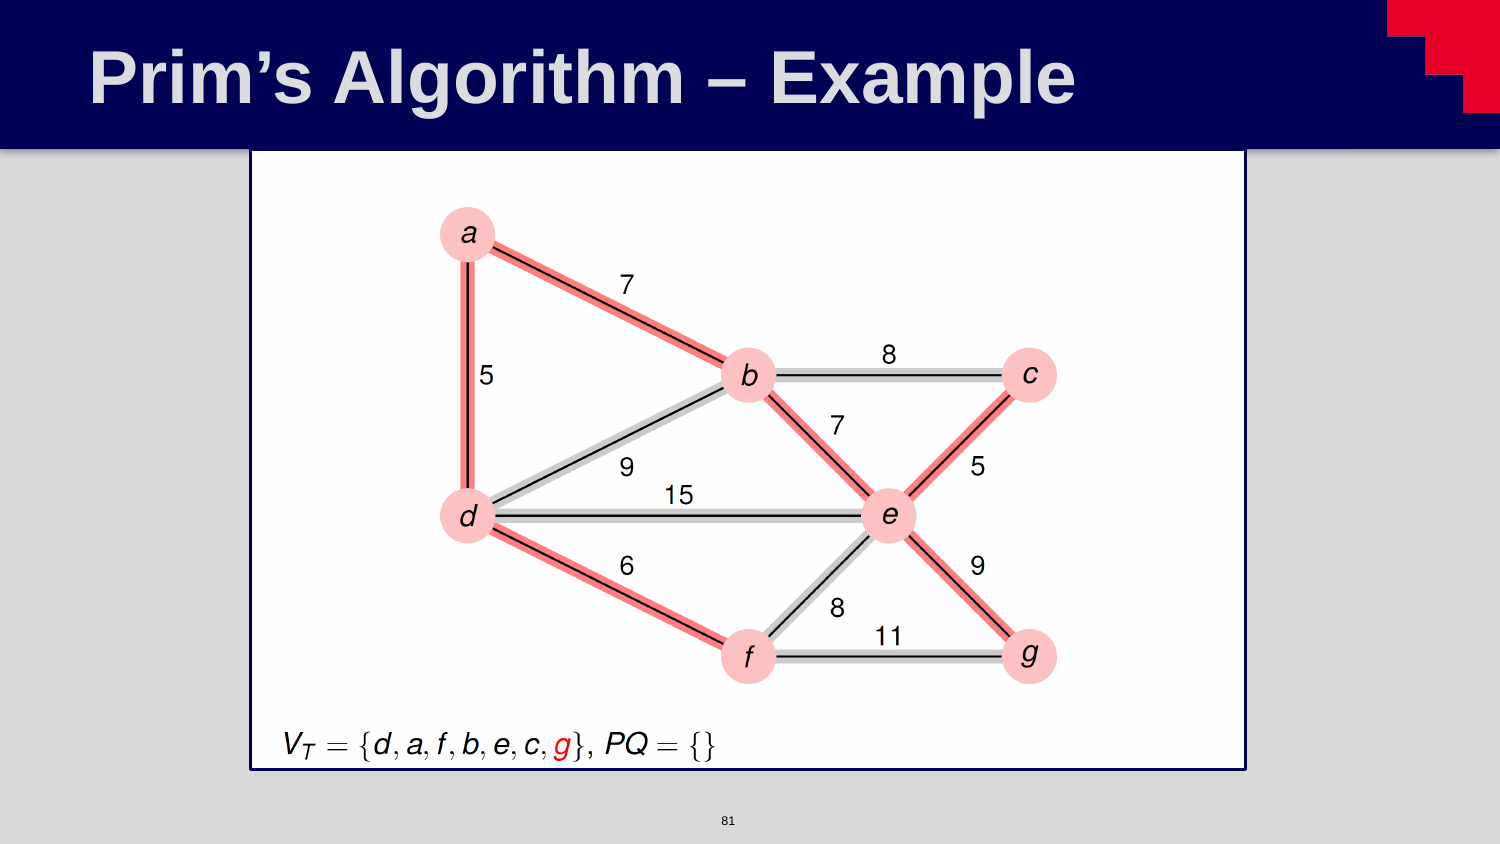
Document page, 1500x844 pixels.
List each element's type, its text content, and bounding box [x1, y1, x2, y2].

picture [1387, 0, 1500, 113]
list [252, 150, 1244, 769]
title Prim’s Algorithm – Example [0, 0, 1356, 150]
